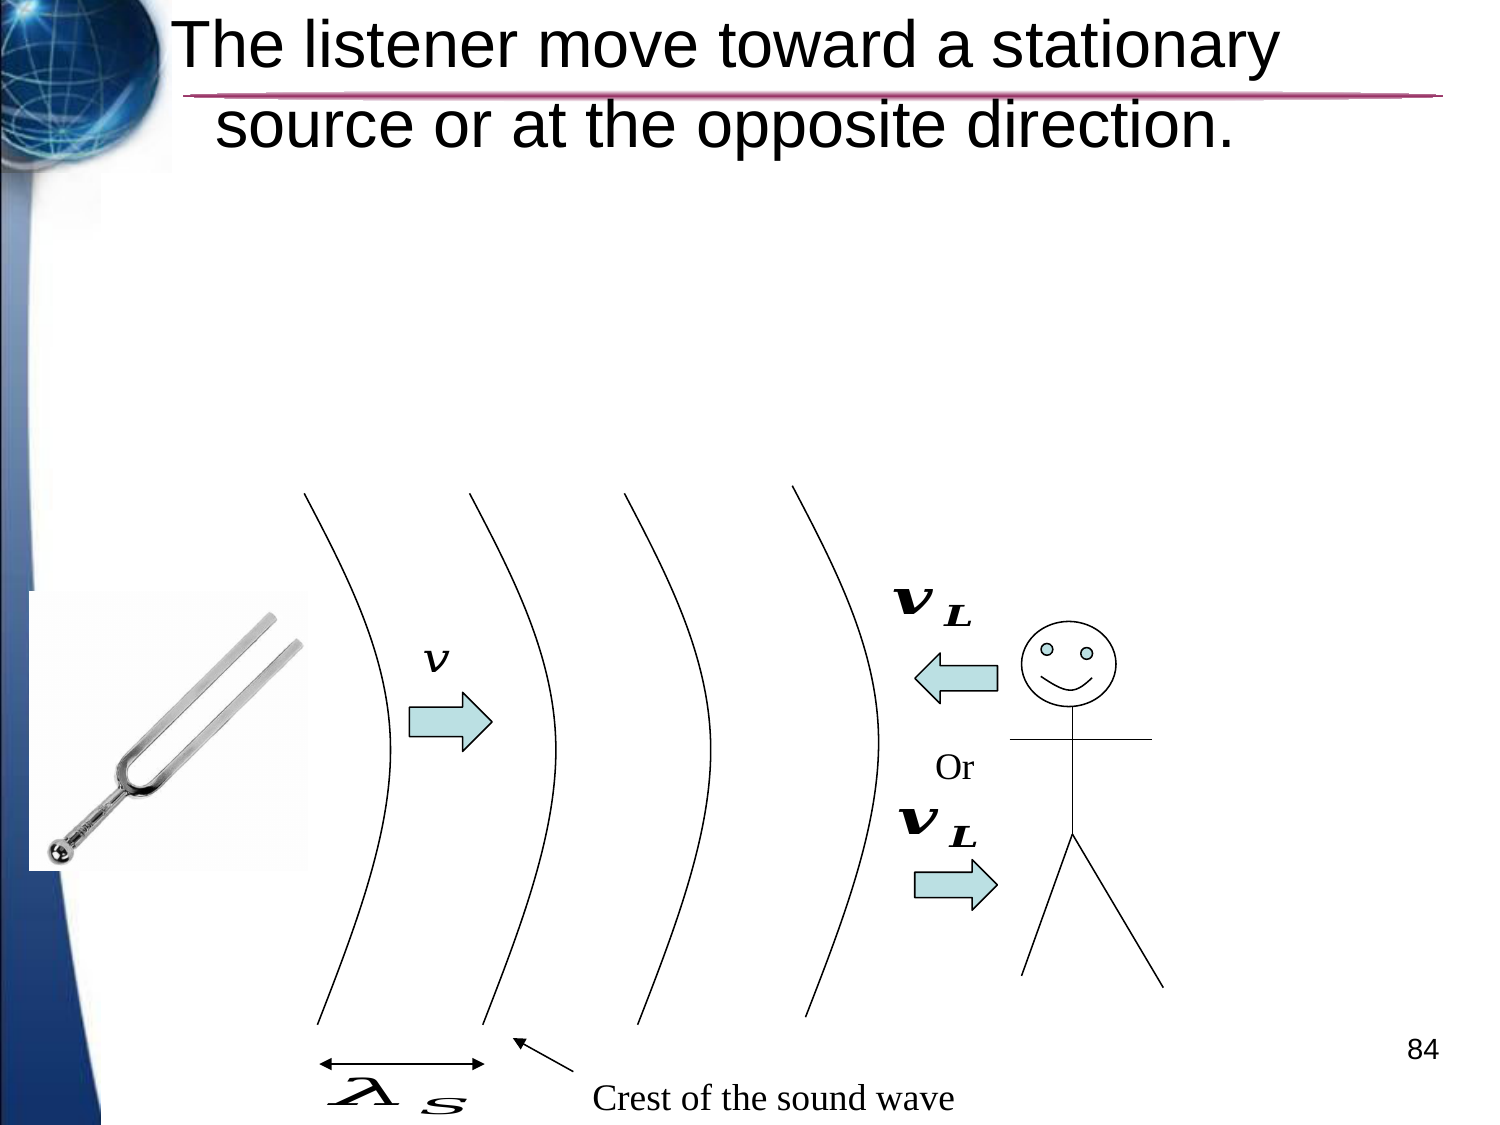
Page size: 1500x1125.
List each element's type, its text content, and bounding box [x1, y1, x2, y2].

text_box Or [920, 734, 990, 795]
text_box Crest of the sound wave [577, 1065, 971, 1125]
text_box [792, 485, 879, 1018]
text_box [469, 493, 556, 1025]
text_box [914, 652, 998, 704]
text_box [914, 859, 998, 911]
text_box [1072, 833, 1164, 988]
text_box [512, 1037, 574, 1072]
text_box [1041, 643, 1053, 656]
text_box [624, 493, 711, 1025]
text_box [304, 493, 391, 1025]
title The listener move toward a stationary source or at the opposite direction. [51, 0, 1402, 182]
picture [0, 0, 308, 1125]
text_box [1080, 647, 1093, 660]
text_box [1021, 621, 1117, 707]
text_box [1040, 676, 1093, 691]
slide_number 84 [1104, 1022, 1455, 1092]
text_box [409, 692, 493, 752]
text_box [1021, 833, 1067, 977]
